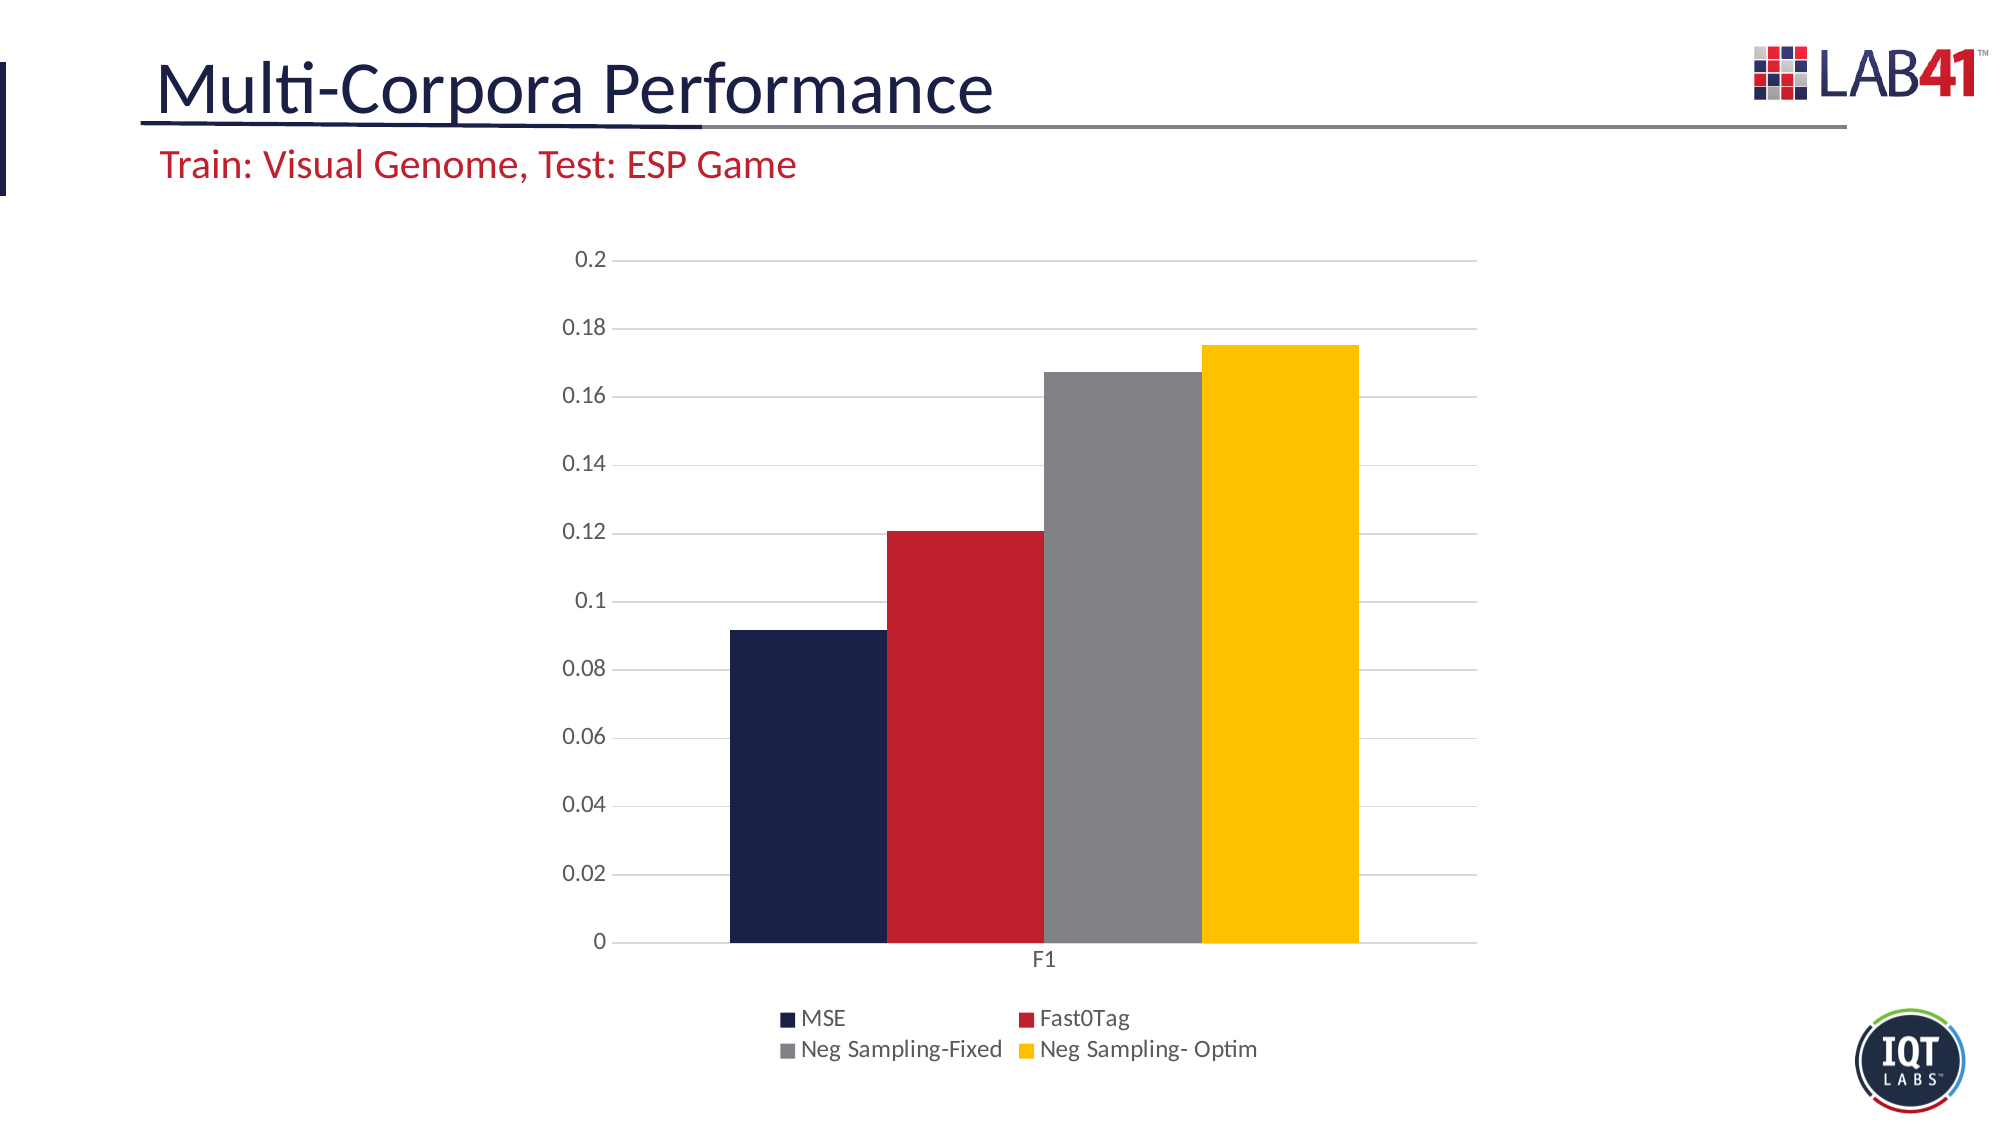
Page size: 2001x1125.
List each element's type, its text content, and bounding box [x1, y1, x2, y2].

text_box Multi-Corpora Performance [140, 30, 1467, 125]
text_box Multi-Corpora Performance [140, 128, 702, 136]
picture [1747, 41, 2000, 107]
chart [543, 231, 1497, 1070]
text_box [140, 123, 702, 128]
text_box Train: Visual Genome, Test: ESP Game [144, 129, 926, 194]
text_box Multi-Corpora Performance [926, 129, 1467, 136]
picture [1855, 1008, 1966, 1114]
